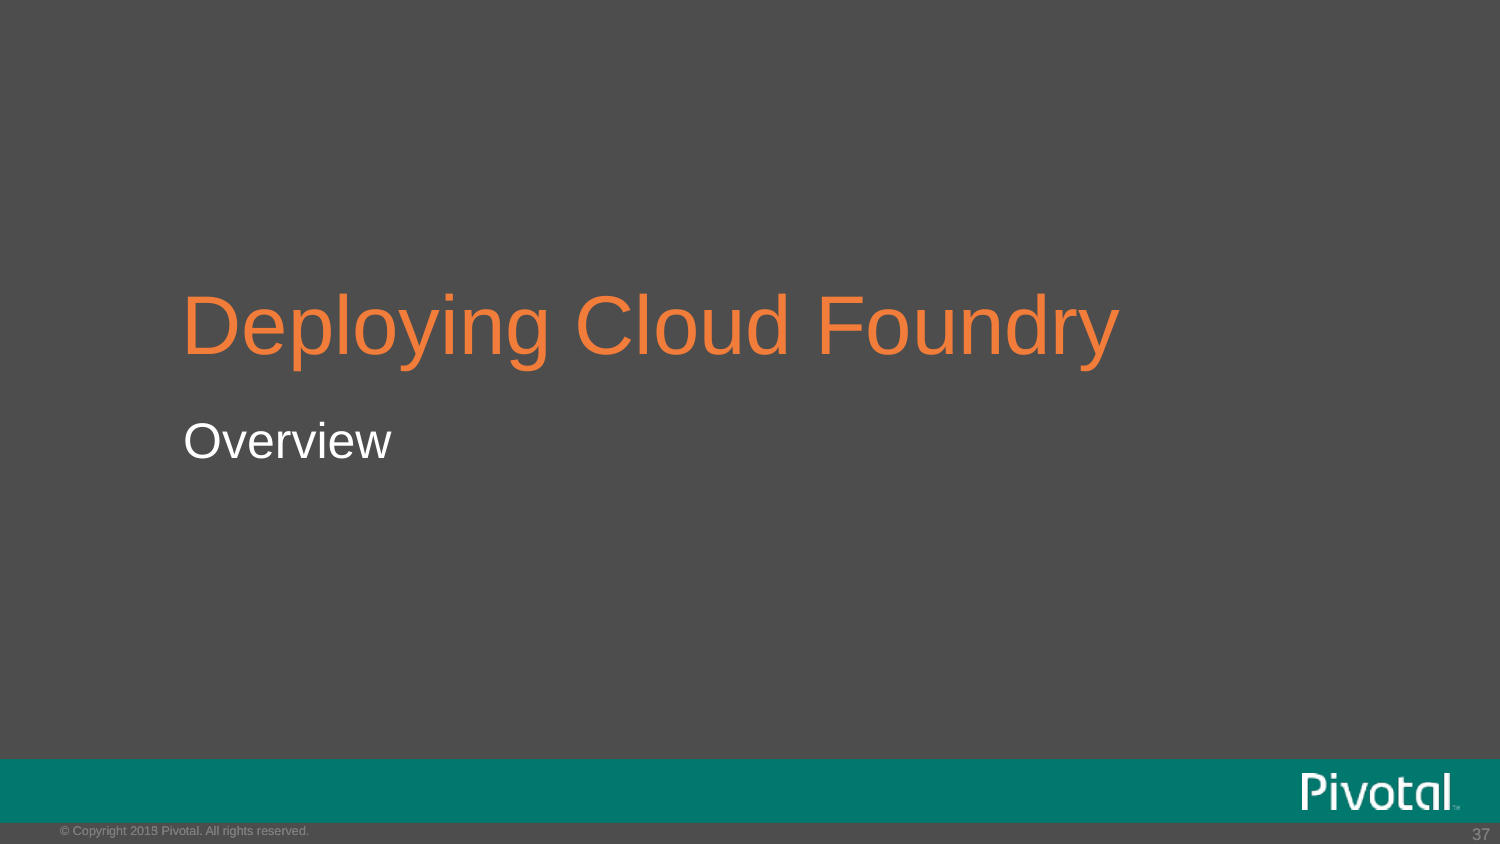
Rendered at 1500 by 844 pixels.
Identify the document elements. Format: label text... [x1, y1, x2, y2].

text_box Overview [168, 401, 1161, 494]
picture [1302, 773, 1460, 810]
title Deploying Cloud Foundry [166, 261, 1160, 388]
